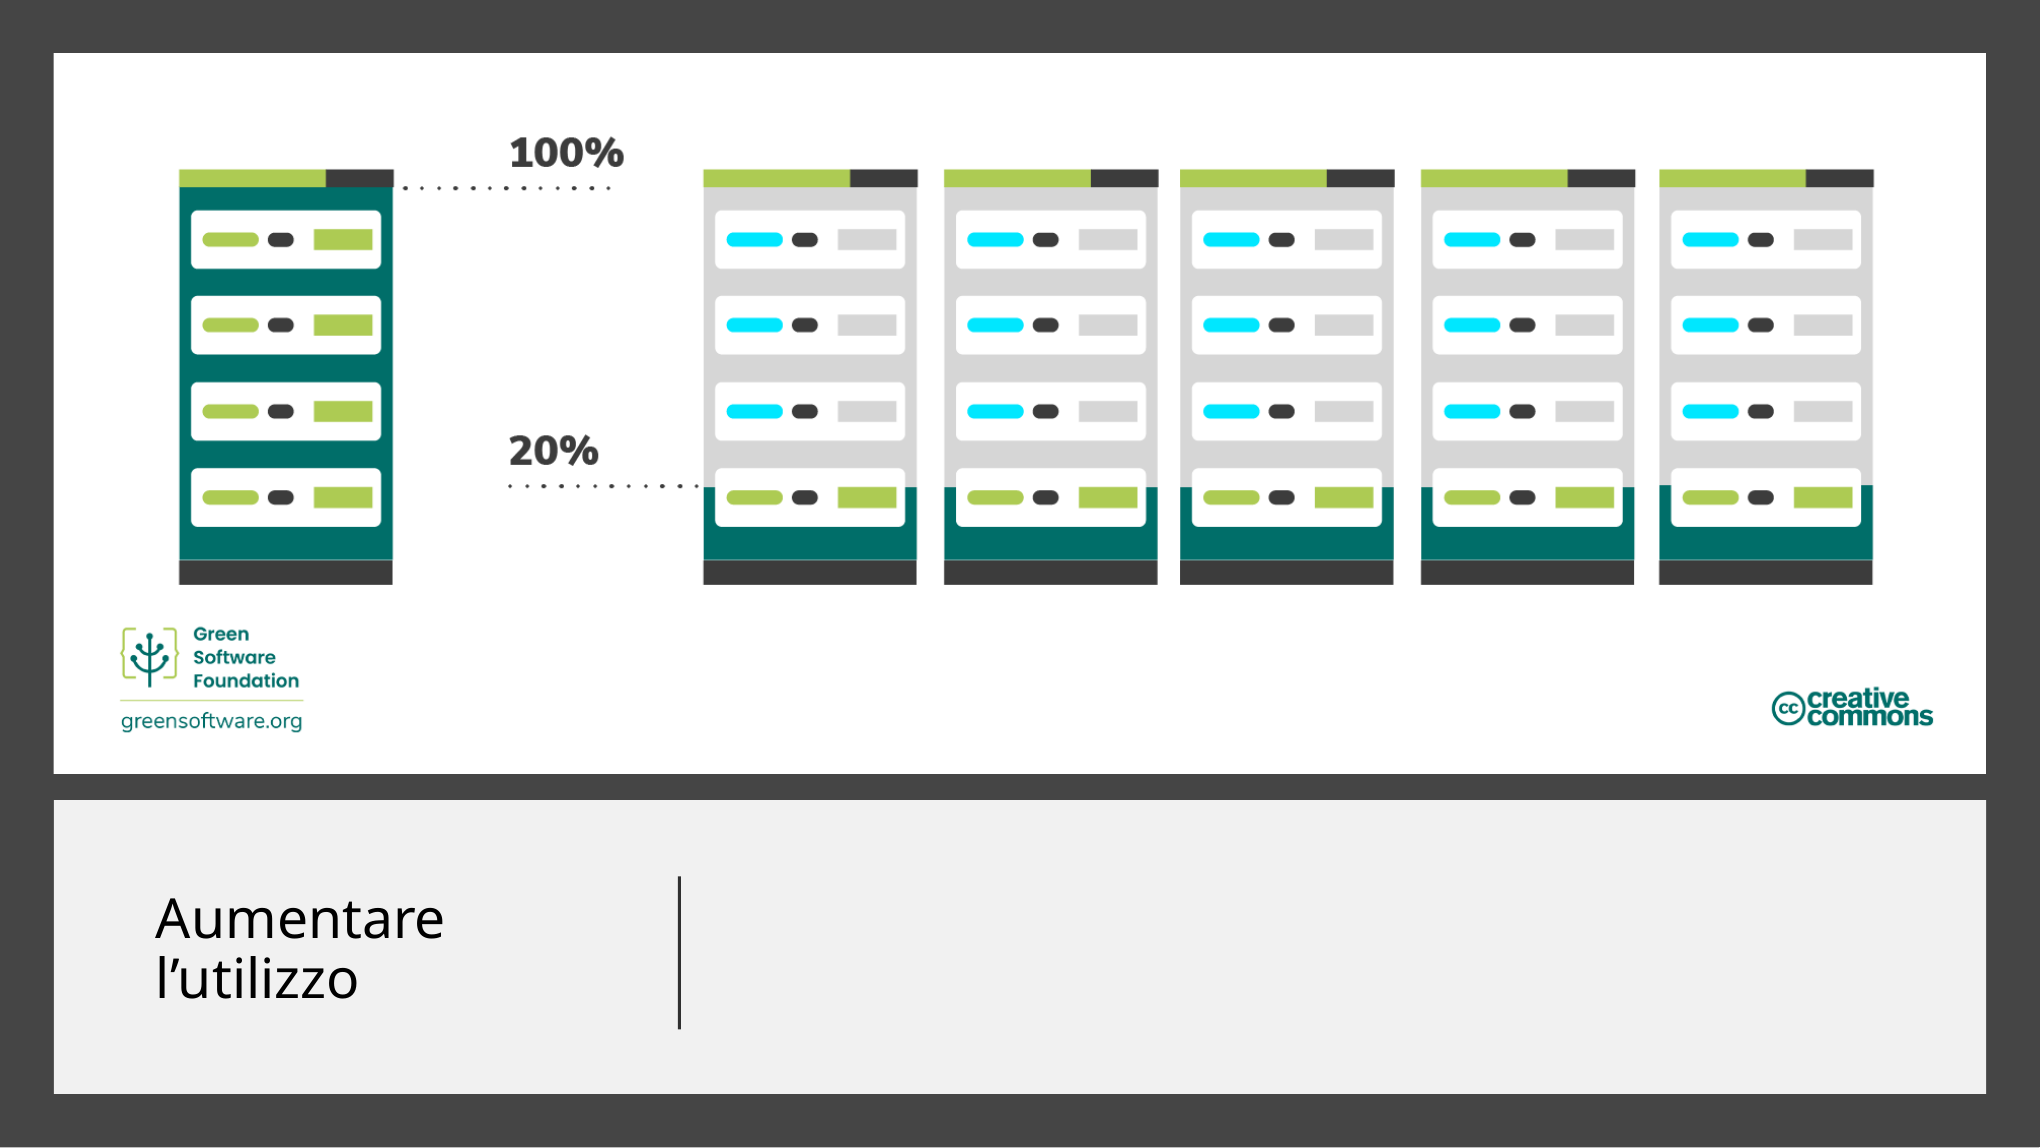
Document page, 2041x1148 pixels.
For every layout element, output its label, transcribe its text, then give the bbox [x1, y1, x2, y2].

picture [53, 53, 1986, 774]
title Aumentare l’utilizzo [140, 838, 625, 1064]
text_box [53, 799, 1987, 1095]
text_box [0, 0, 2040, 1148]
